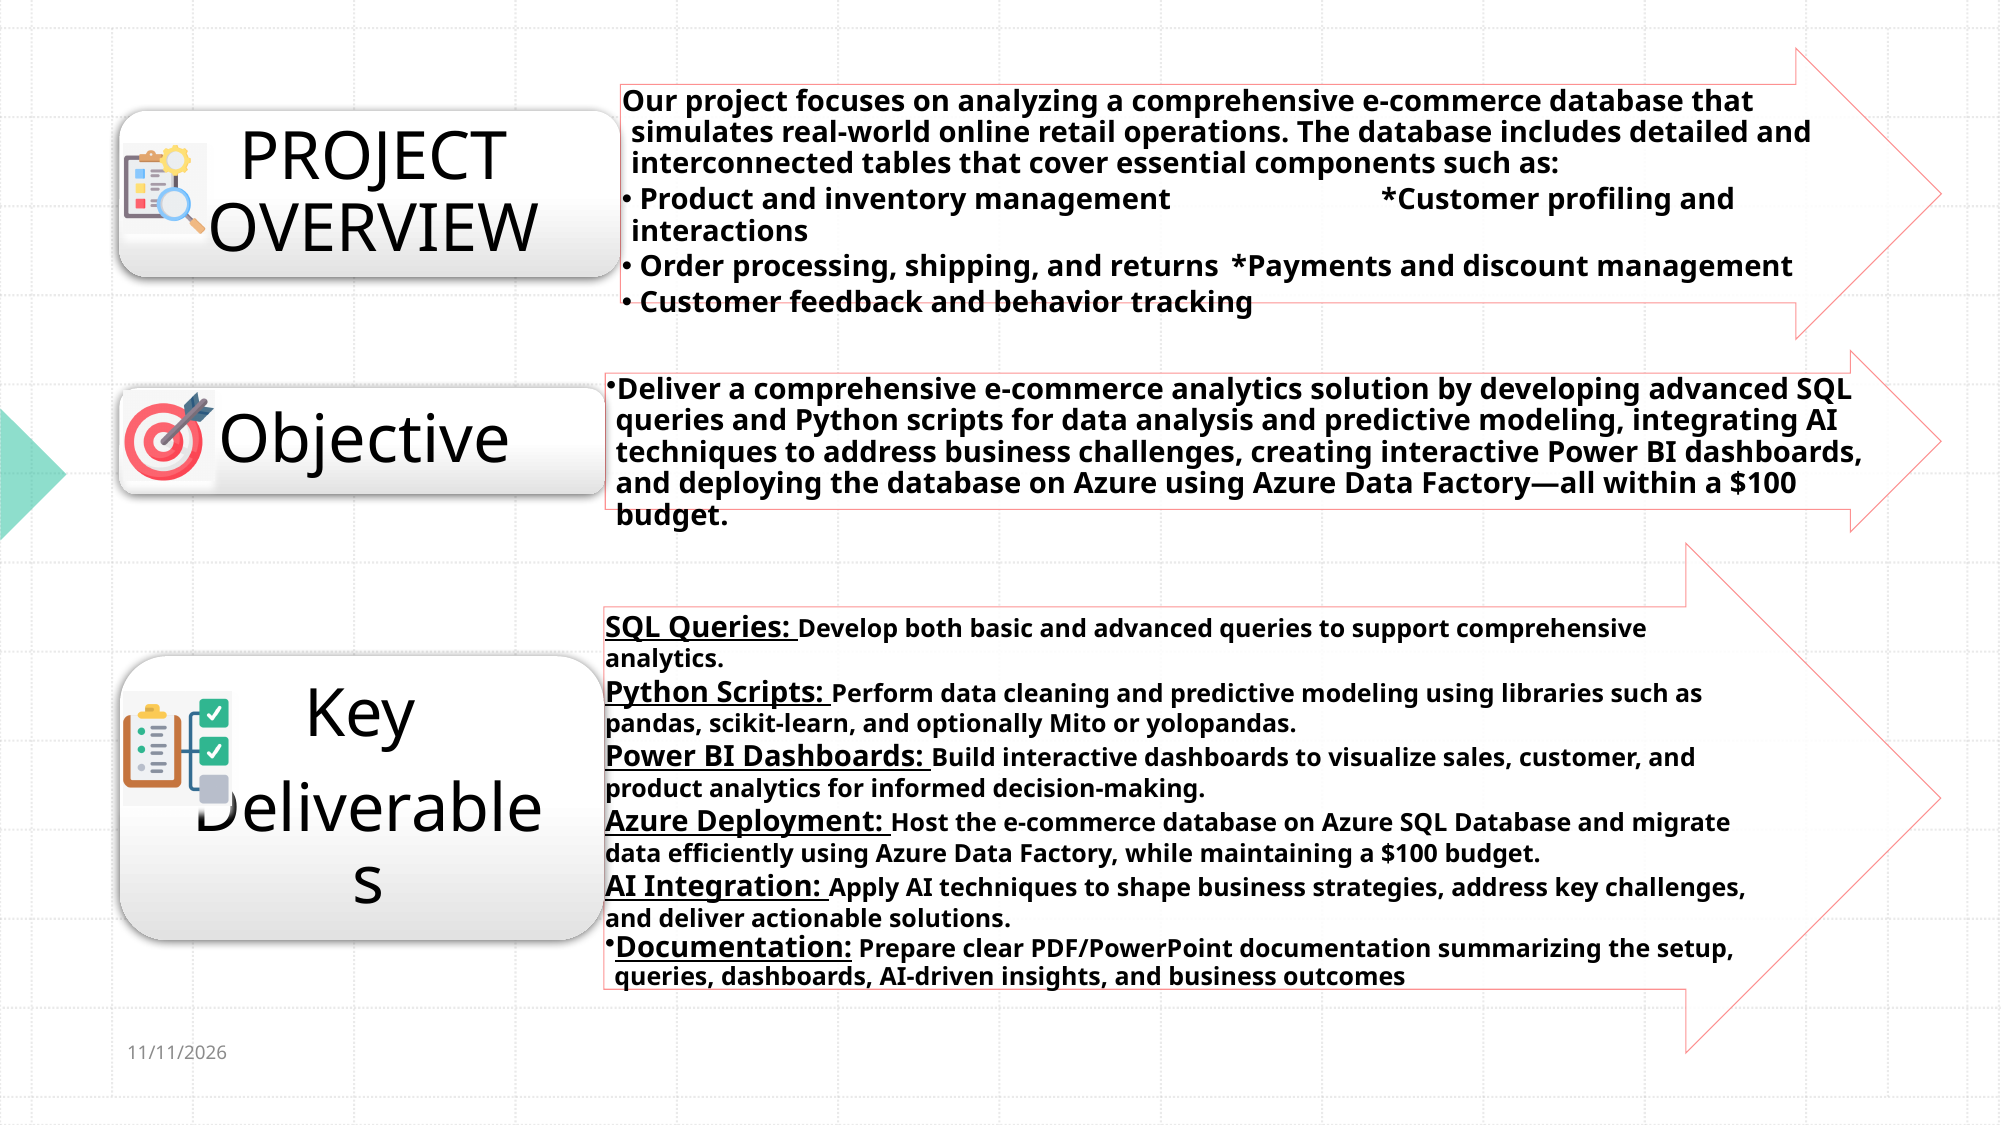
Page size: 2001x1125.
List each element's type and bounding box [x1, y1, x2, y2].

picture [123, 143, 207, 234]
slide_number [112, 1019, 743, 1089]
text_box [119, 47, 1942, 1054]
picture [123, 691, 232, 806]
picture [123, 390, 215, 481]
